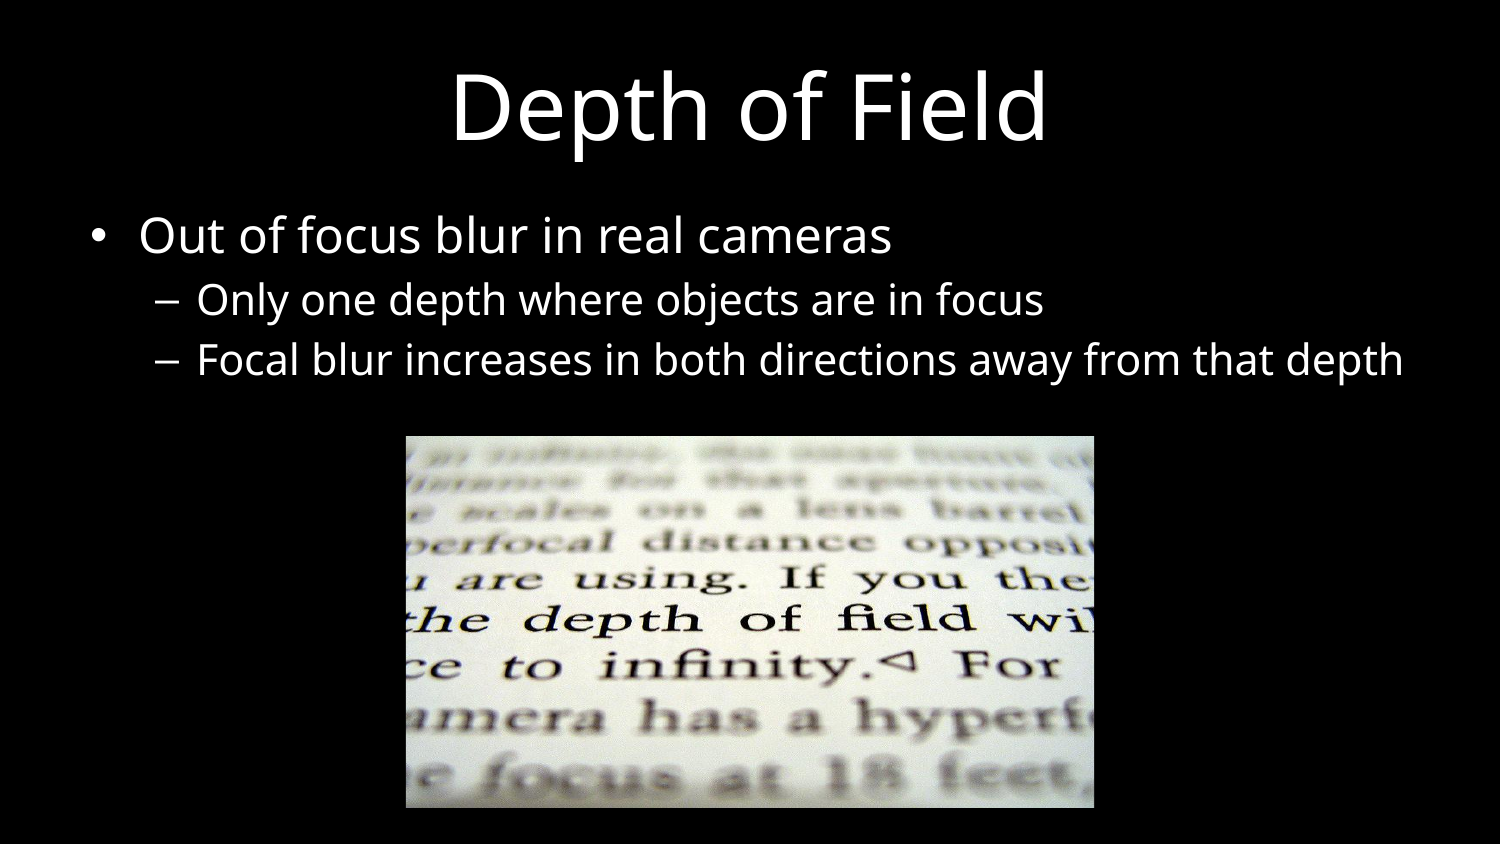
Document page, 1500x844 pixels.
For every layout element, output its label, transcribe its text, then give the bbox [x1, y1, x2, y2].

title Depth of Field [75, 33, 1425, 175]
text_box [405, 436, 1095, 808]
list Out of focus blur in real cameras Only one depth where objects are in focus Focal blur increases in both directions away from that depth [75, 196, 1425, 437]
